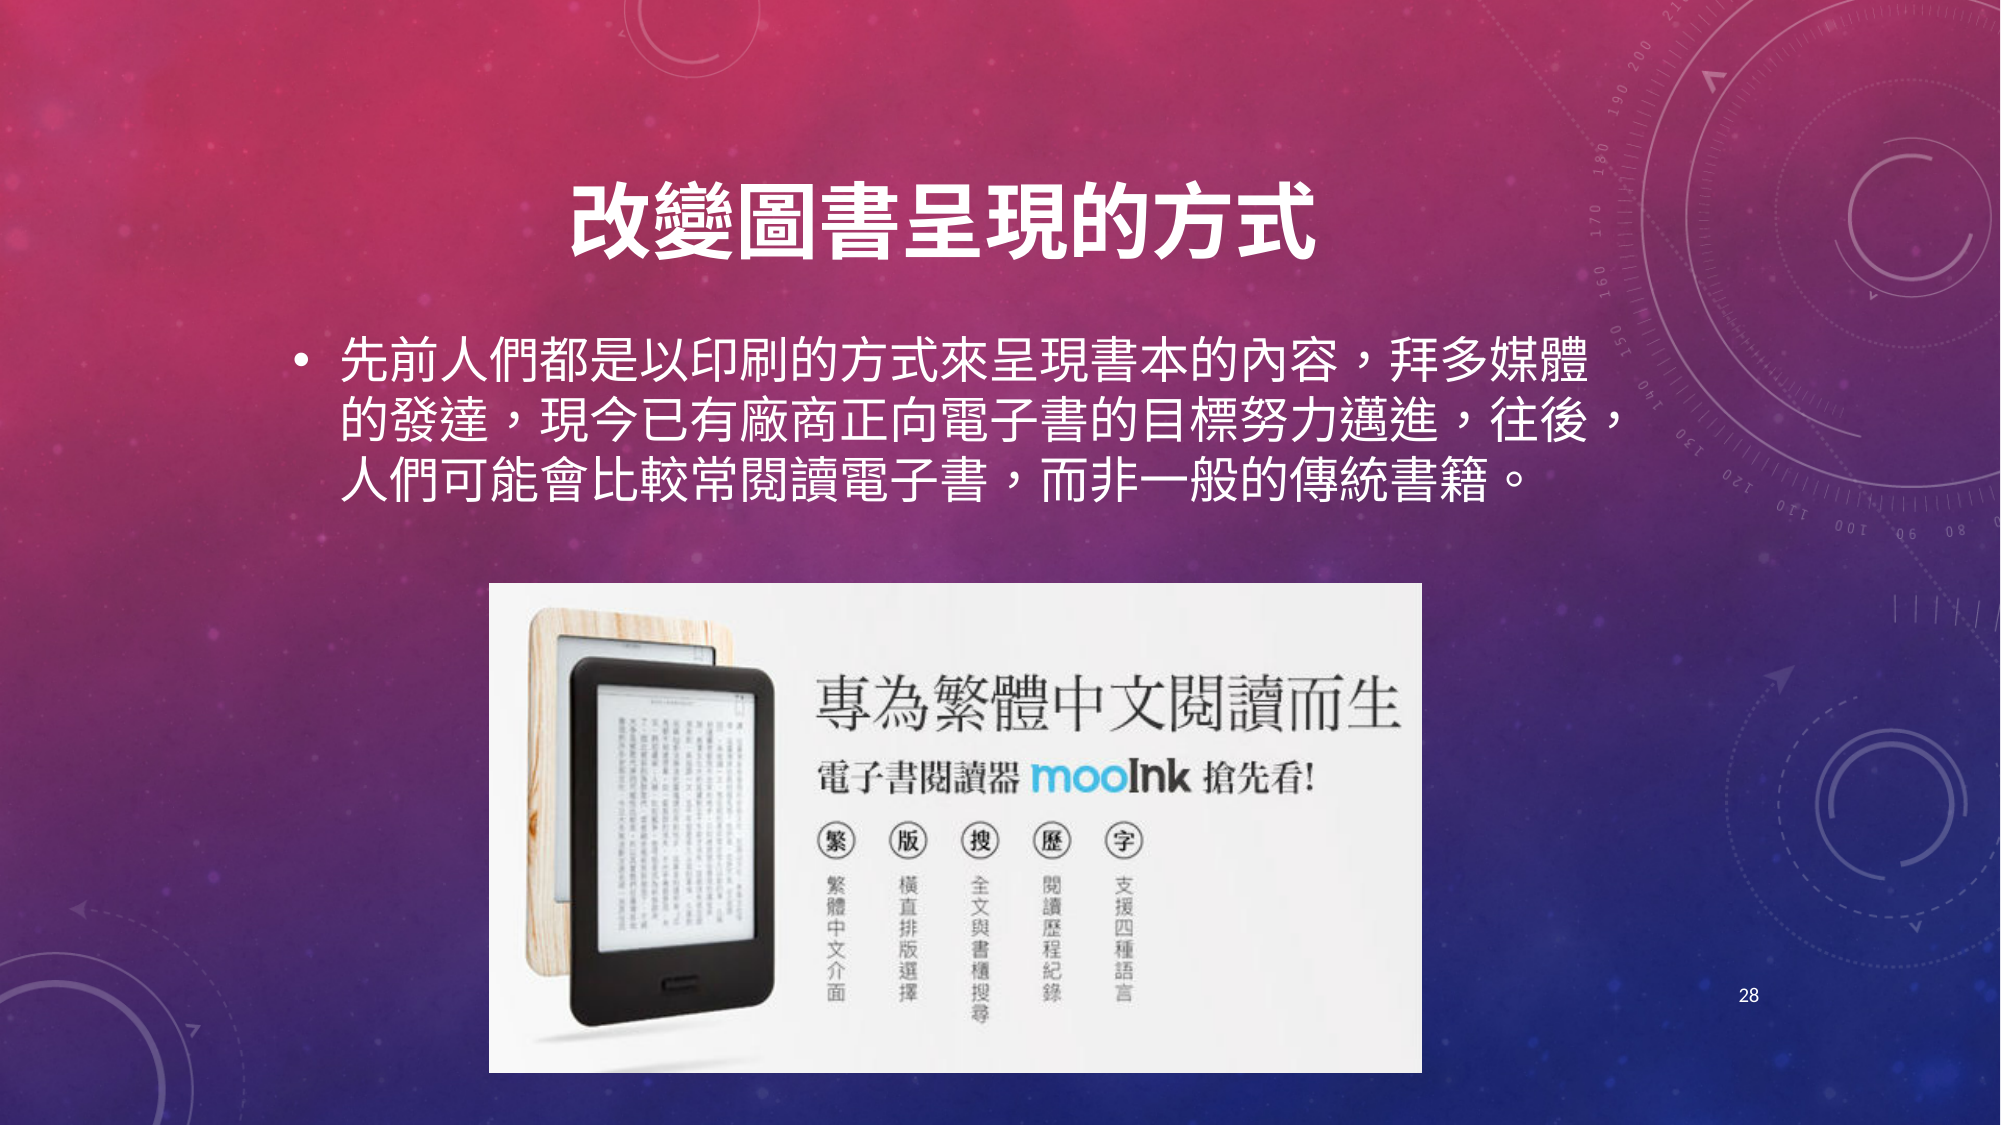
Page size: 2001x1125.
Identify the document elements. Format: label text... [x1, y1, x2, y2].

title 改變圖書呈現的方式 [112, 99, 1775, 339]
slide_number 28 [1684, 963, 1775, 1025]
list 先前人們都是以印刷的方式來呈現書本的內容，拜多媒體的發達，現今已有廠商正向電子書的目標努力邁進，往後，人們可能會比較常閱讀電子書，而非一般的傳統書籍。 [277, 302, 1610, 535]
picture [0, 0, 2001, 1125]
